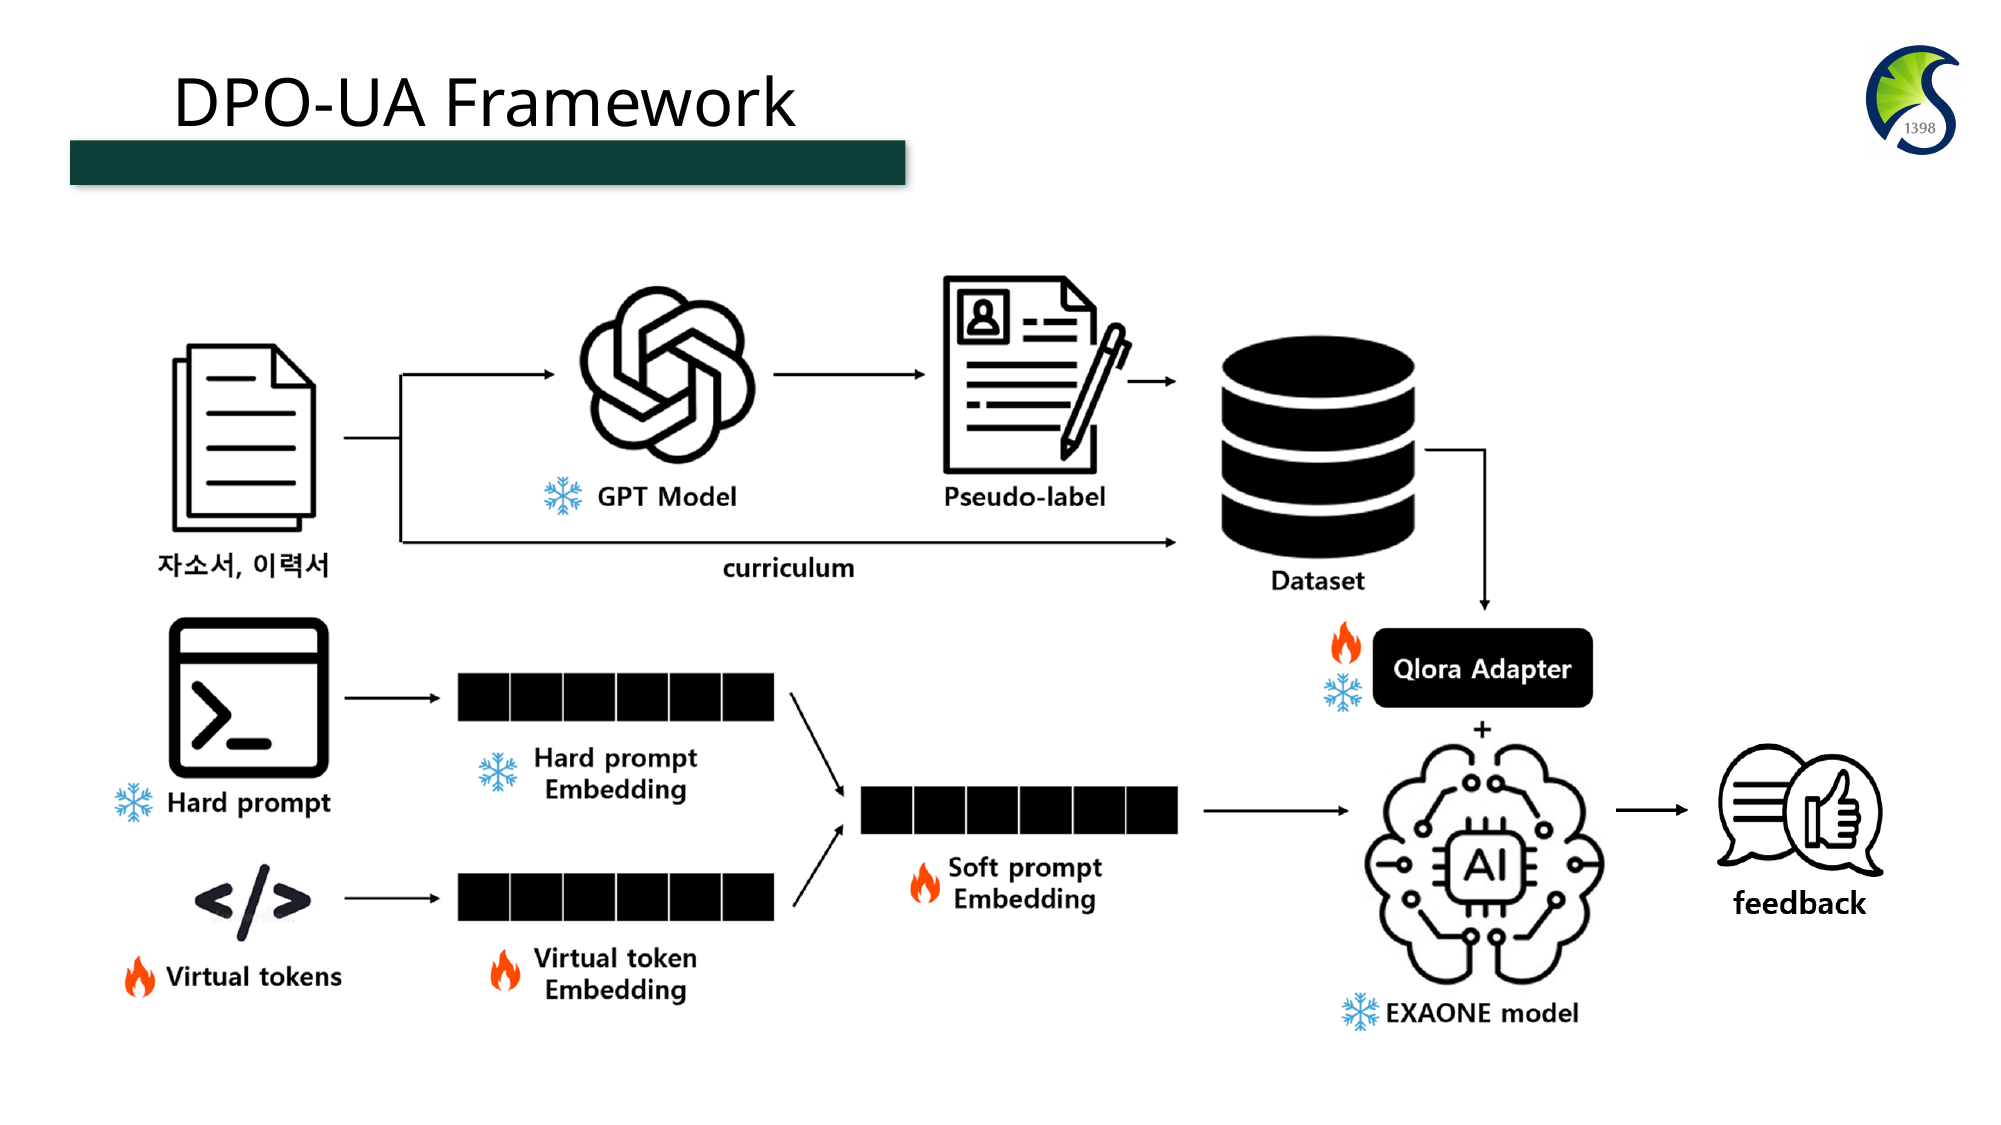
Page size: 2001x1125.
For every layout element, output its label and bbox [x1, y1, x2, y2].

picture [1862, 42, 1964, 157]
picture [108, 268, 1892, 1032]
text_box [66, 27, 906, 186]
